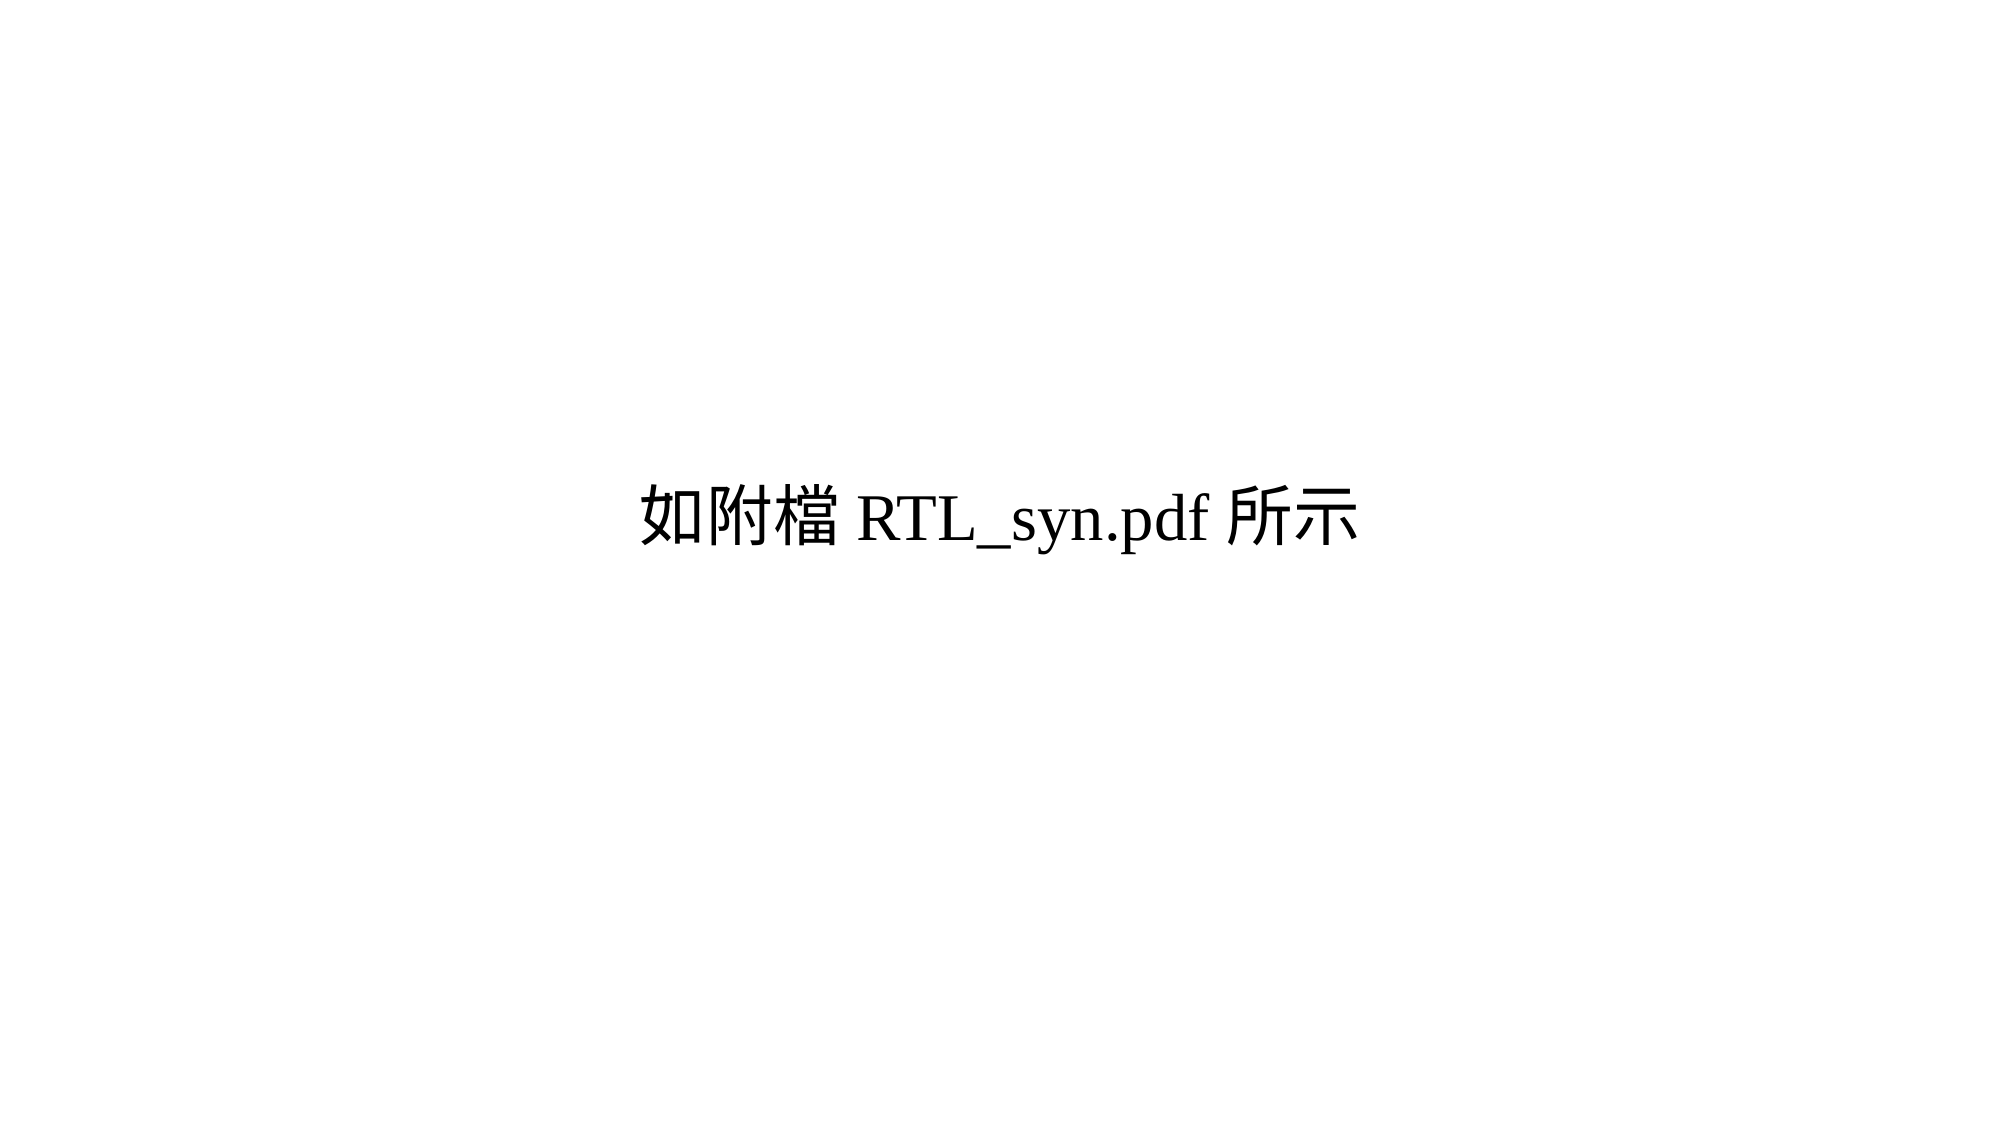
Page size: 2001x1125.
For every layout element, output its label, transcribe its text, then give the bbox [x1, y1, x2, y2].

text_box 如附檔RTL_syn.pdf所示 [533, 466, 1467, 562]
